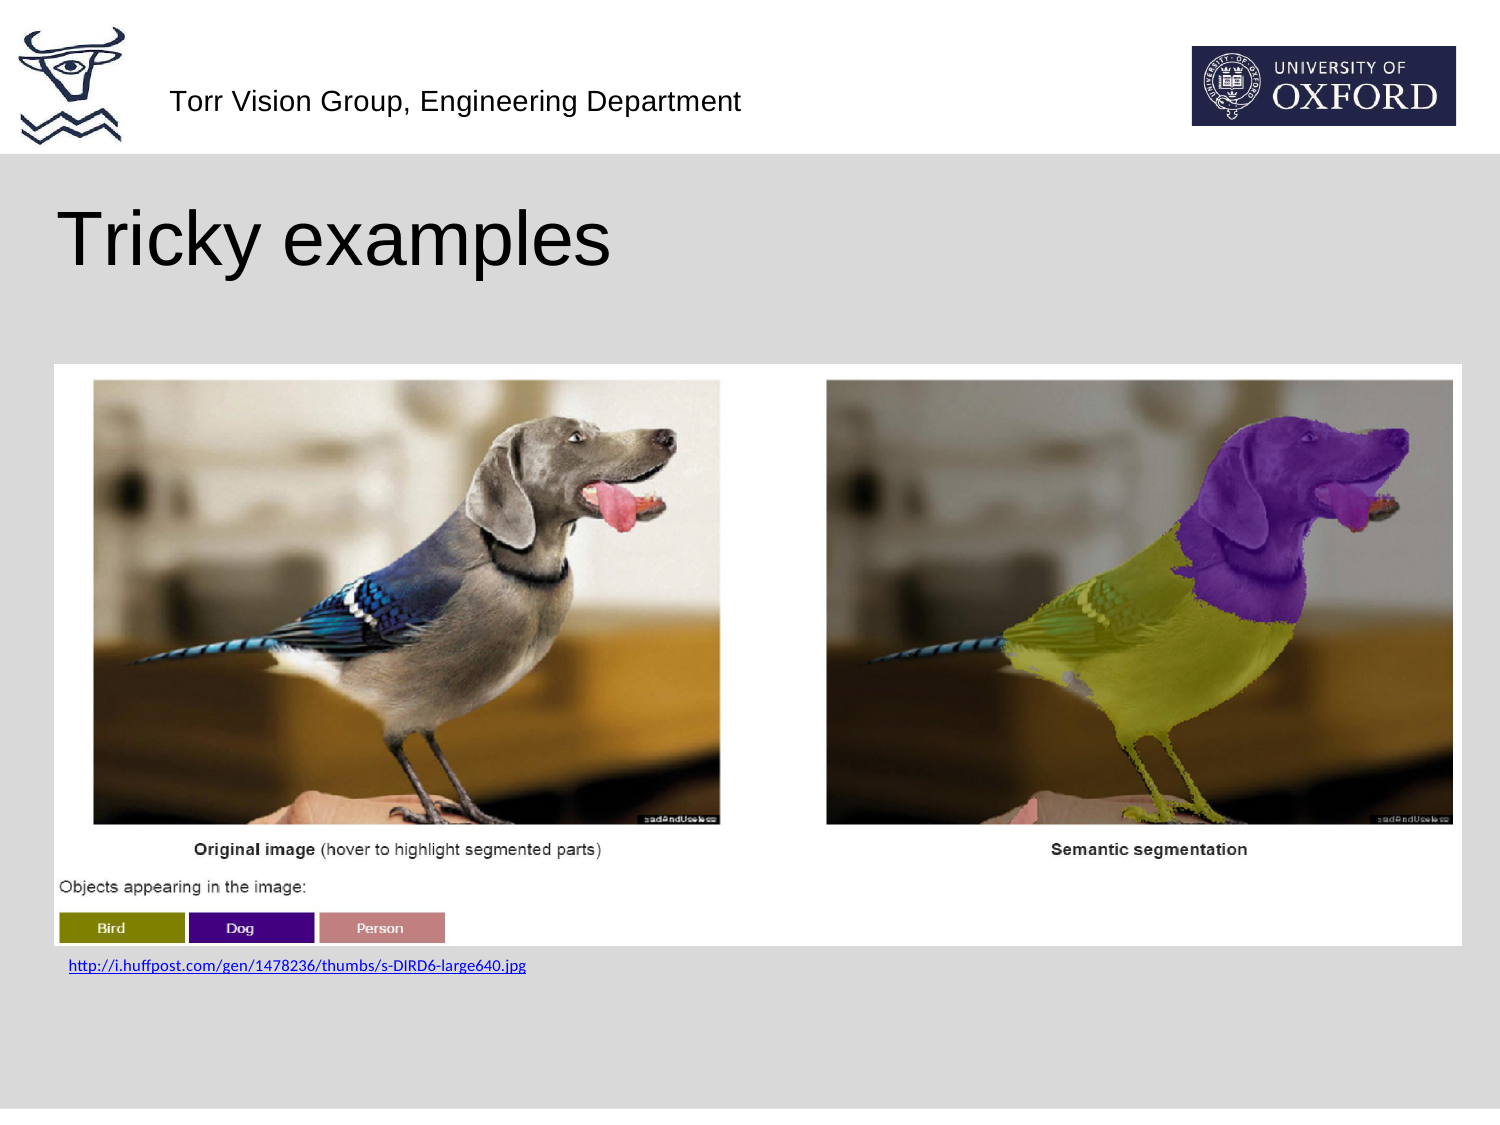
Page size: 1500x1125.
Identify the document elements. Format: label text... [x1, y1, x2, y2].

text_box [50, 364, 1462, 946]
title Tricky examples [48, 188, 1452, 377]
text_box [18, 24, 126, 147]
text_box http://i.huffpost.com/gen/1478236/thumbs/s-DIRD6-large640.jpg [66, 955, 547, 976]
text_box [0, 153, 1500, 1109]
picture [1191, 46, 1457, 126]
text_box Torr Vision Group, Engineering Department [167, 82, 761, 118]
